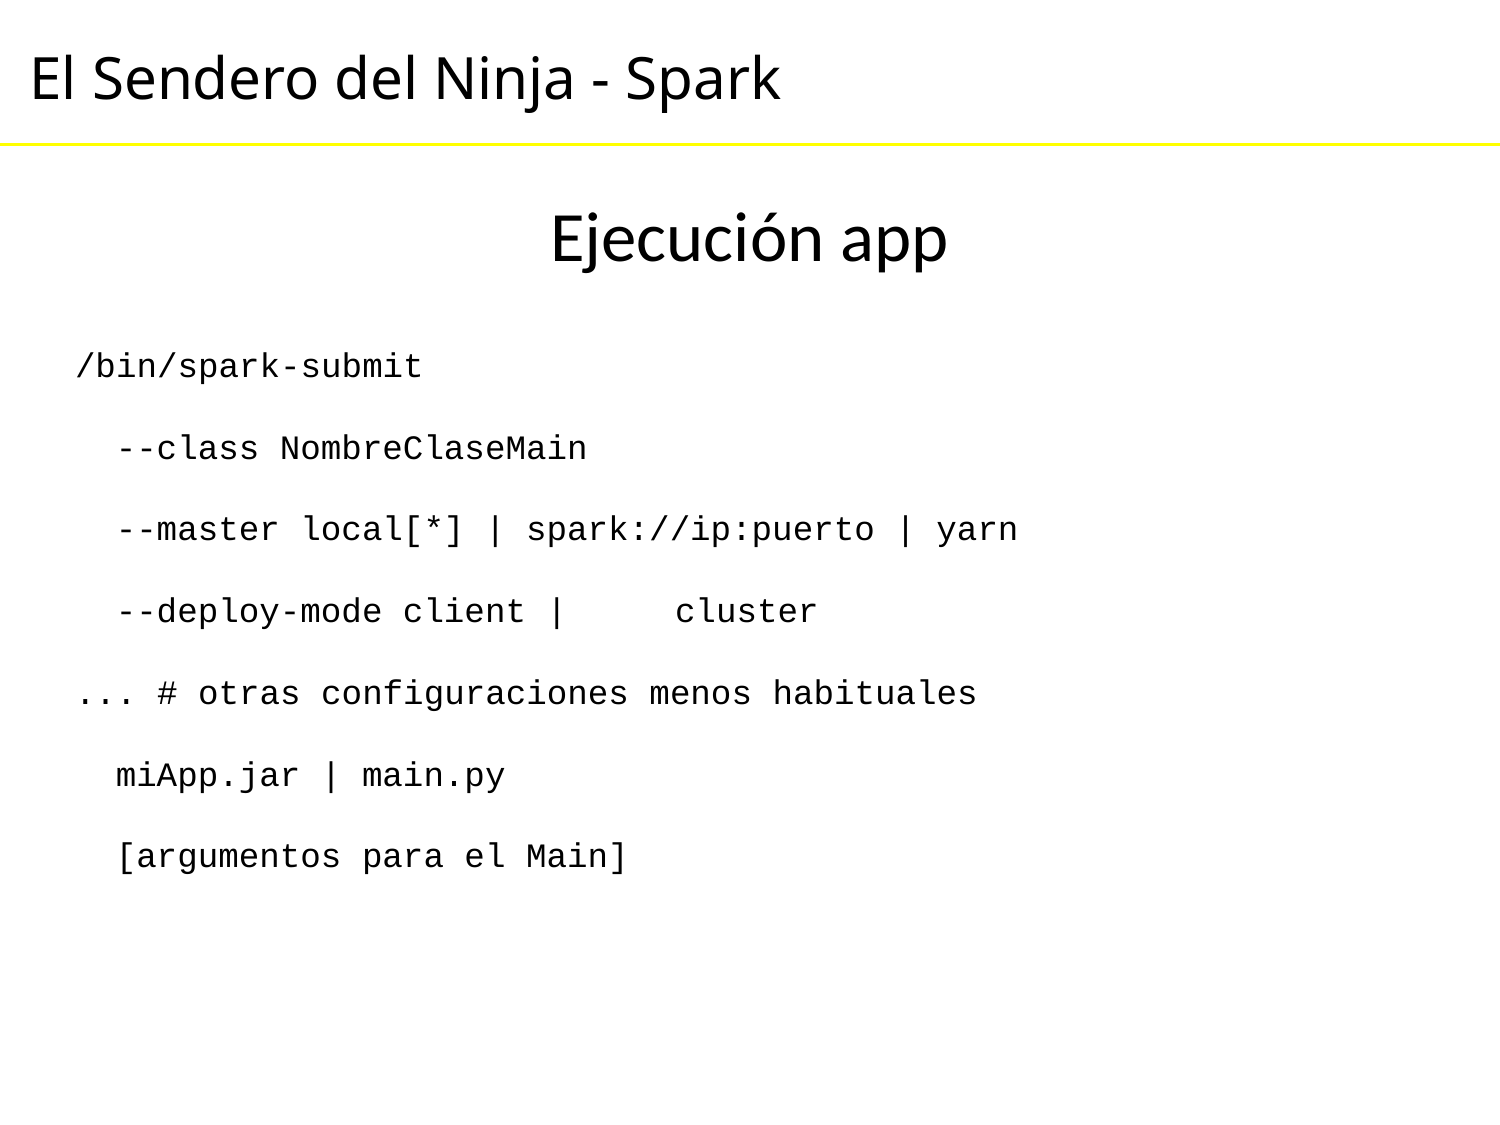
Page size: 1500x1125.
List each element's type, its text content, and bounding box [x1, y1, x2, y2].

text_box Ejecución app [74, 139, 1425, 327]
text_box /bin/spark-submit --class NombreClaseMain --master local[*] | spark://ip:puerto | yarn --deploy-mode client | cluster ... # otras configuraciones menos habituales miApp.jar | main.py [argumentos para el Main] [74, 327, 1395, 955]
